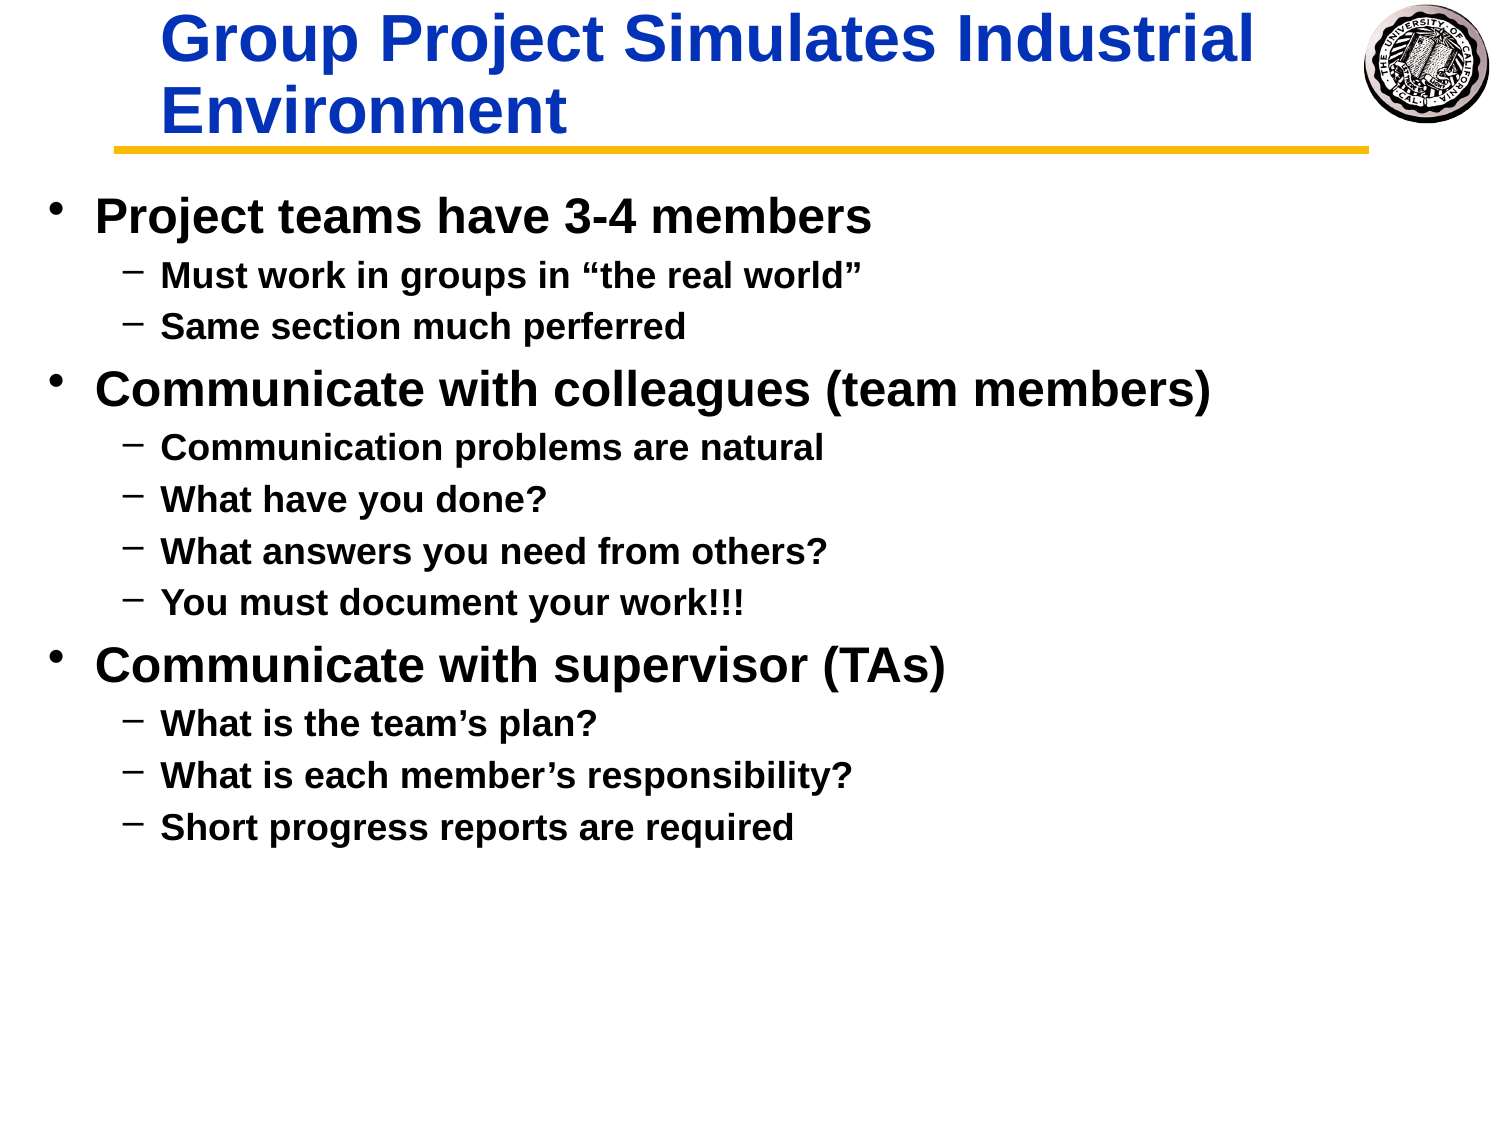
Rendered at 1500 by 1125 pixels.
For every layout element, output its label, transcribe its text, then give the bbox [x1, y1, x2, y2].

picture [1350, 0, 1500, 127]
list Project teams have 3-4 members Must work in groups in “the real world” Same section much perferred Communicate with colleagues (team members) Communication problems are natural What have you done? What answers you need from others? You must document your work!!! Communicate with supervisor (TAs) What is the team’s plan? What is each member’s responsibility? Short progress reports are required [37, 186, 1500, 853]
title Group Project Simulates Industrial Environment [150, 0, 1325, 186]
